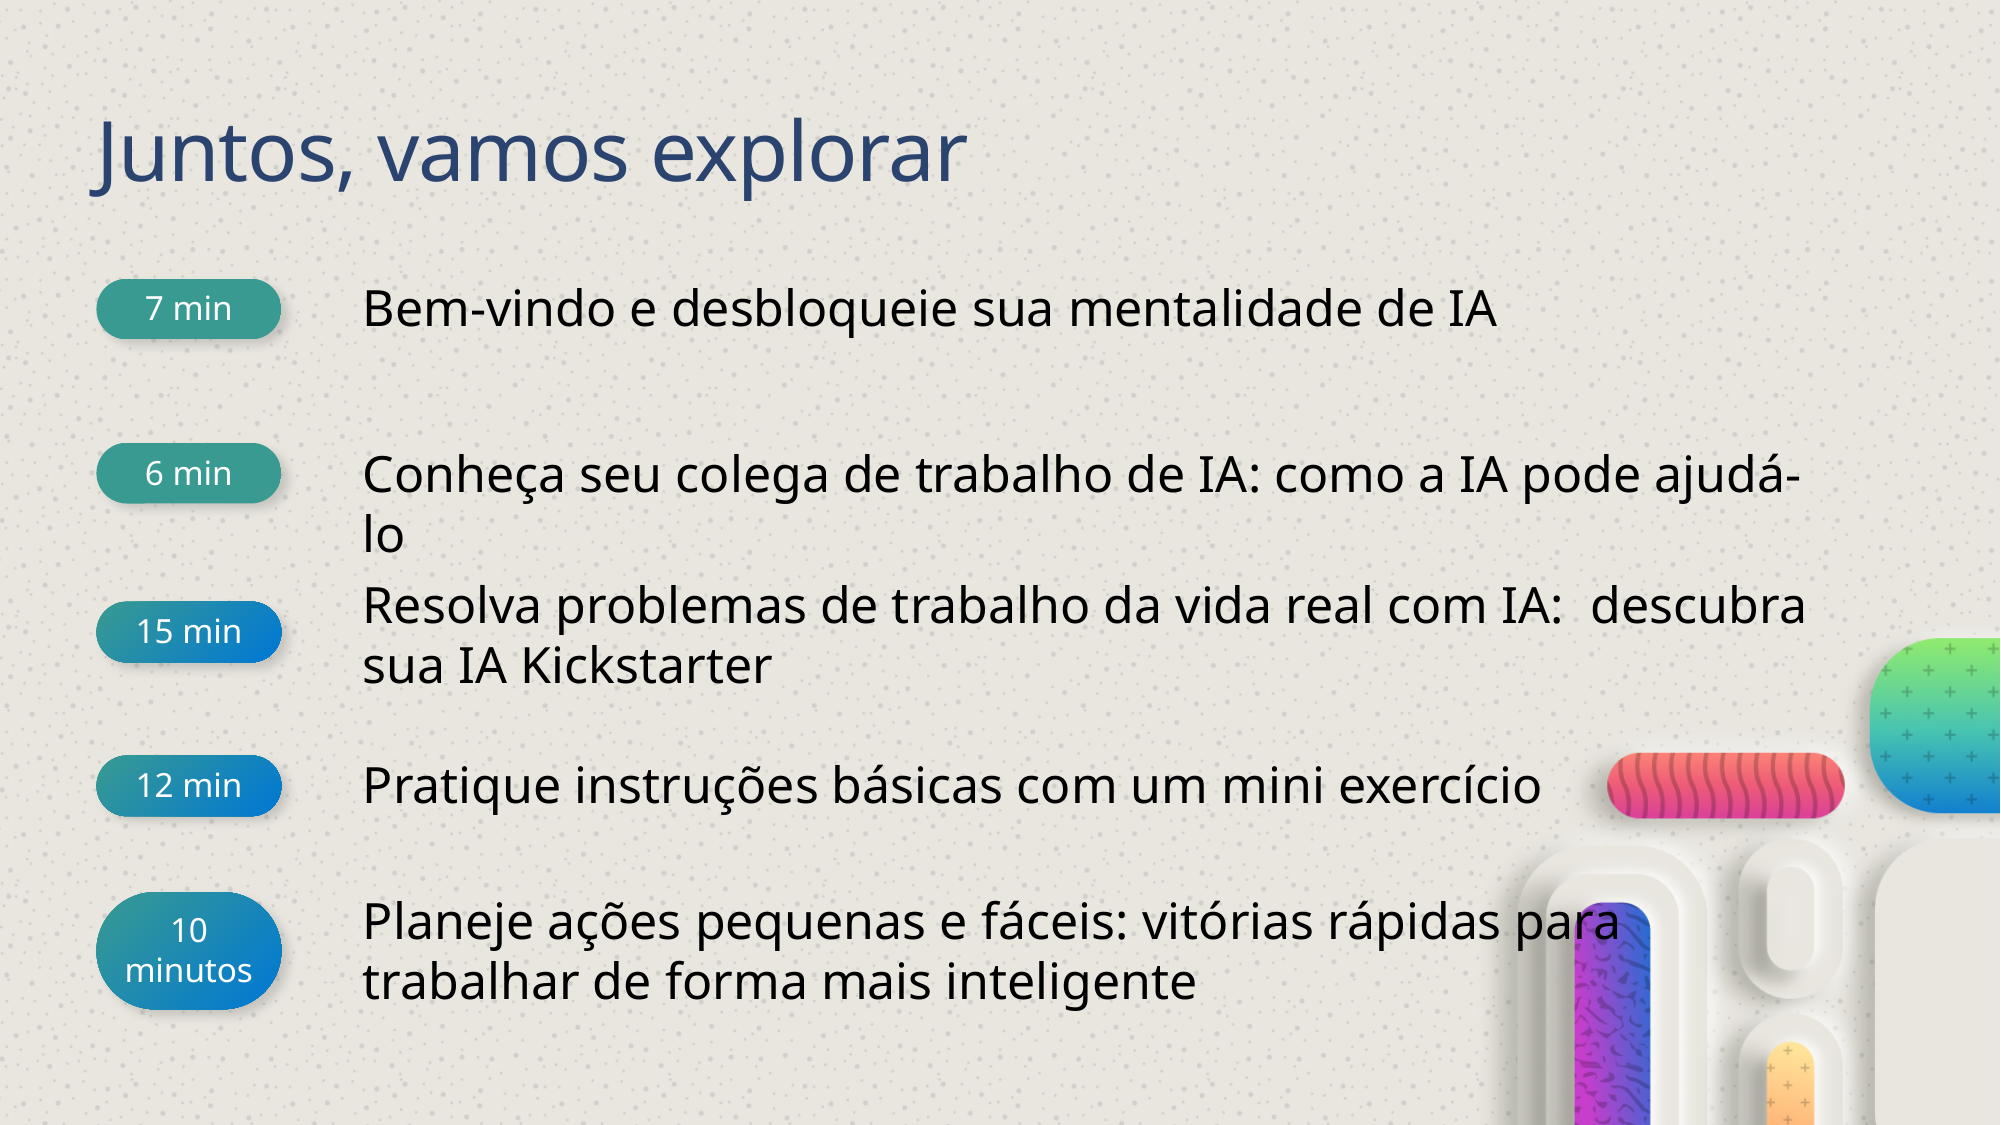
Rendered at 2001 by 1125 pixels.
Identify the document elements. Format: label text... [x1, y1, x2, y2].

text_box 12 min [95, 754, 283, 817]
text_box Planeje ações pequenas e fáceis: vitórias rápidas para trabalhar de forma mais inteligente [362, 889, 2000, 1011]
picture [0, 0, 2000, 1125]
text_box 15 min [95, 600, 283, 664]
text_box 6 min [95, 441, 283, 505]
title Juntos, vamos explorar [96, 109, 1904, 200]
text_box Resolva problemas de trabalho da vida real com IA: descubra sua IA Kickstarter [362, 573, 1973, 694]
text_box Conheça seu colega de trabalho de IA: como a IA pode ajudá-lo [362, 442, 1843, 563]
text_box 7 min [95, 277, 283, 341]
text_box 10 minutos [95, 891, 283, 1011]
text_box Bem-vindo e desbloqueie sua mentalidade de IA [362, 276, 1843, 337]
text_box Pratique instruções básicas com um mini exercício [362, 753, 2000, 814]
